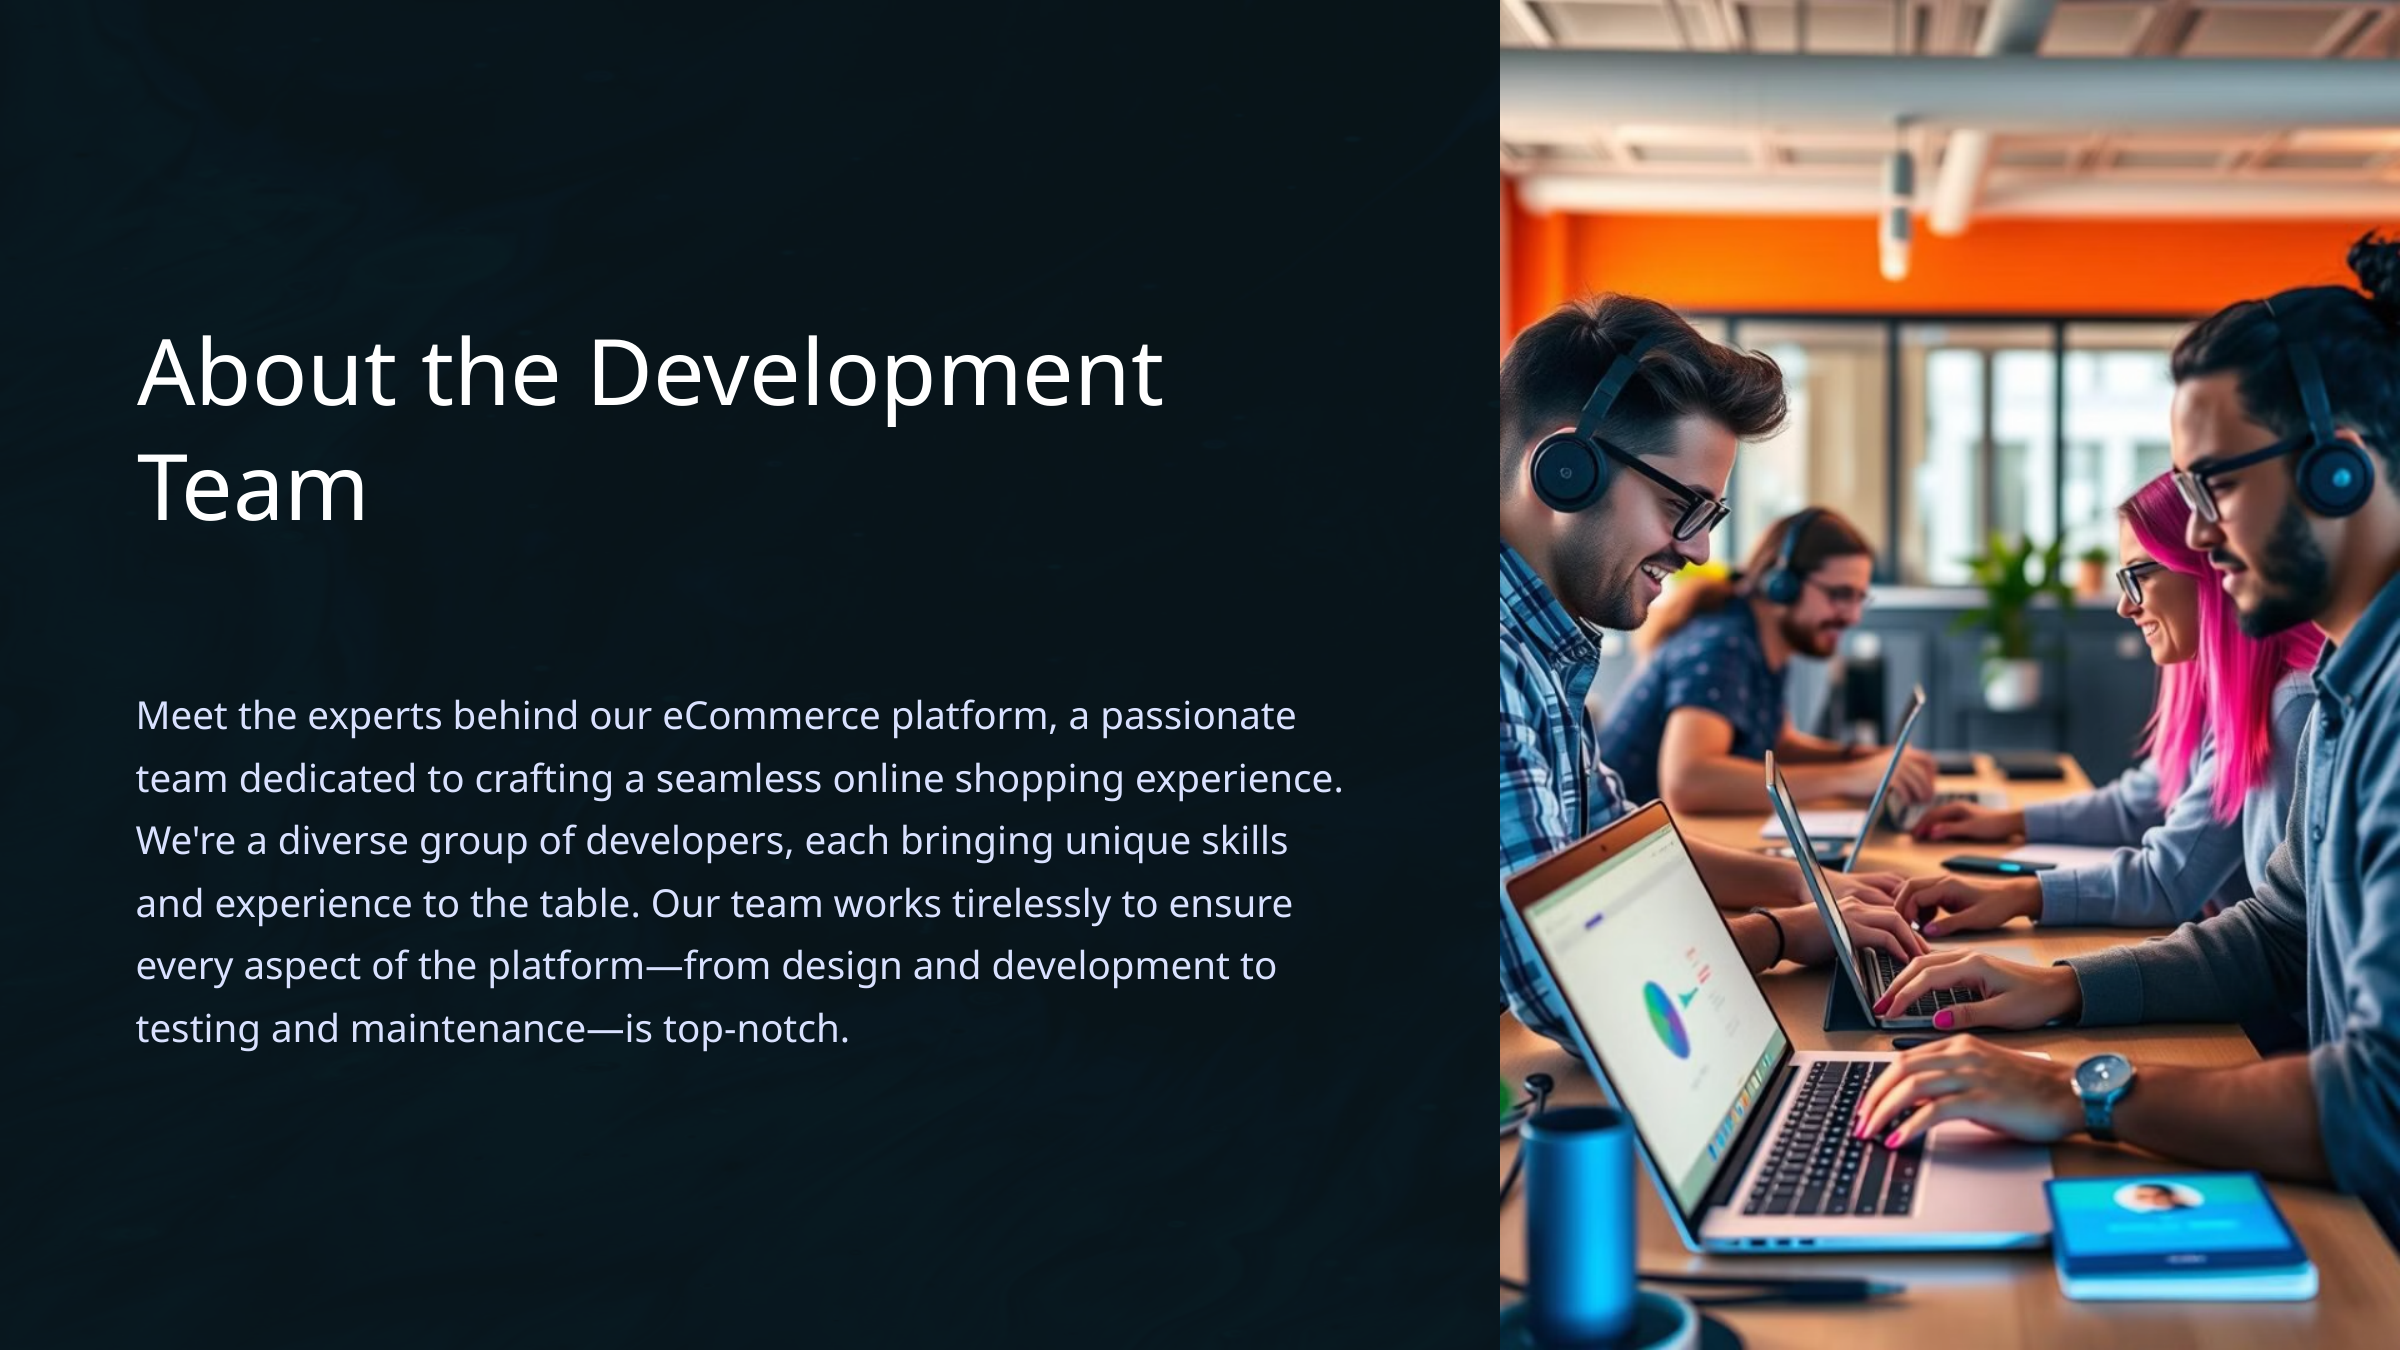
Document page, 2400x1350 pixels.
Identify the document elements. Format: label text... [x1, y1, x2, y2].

picture [1499, 0, 2400, 1350]
text_box Meet the experts behind our eCommerce platform, a passionate team dedicated to crafting a seamless online shopping experience. We're a diverse group of developers, each bringing unique skills and experience to the table. Our team works tirelessly to ensure every aspect of the platform—from design and development to testing and maintenance—is top-notch. [135, 674, 1361, 1052]
text_box About the Development Team [137, 309, 1363, 541]
